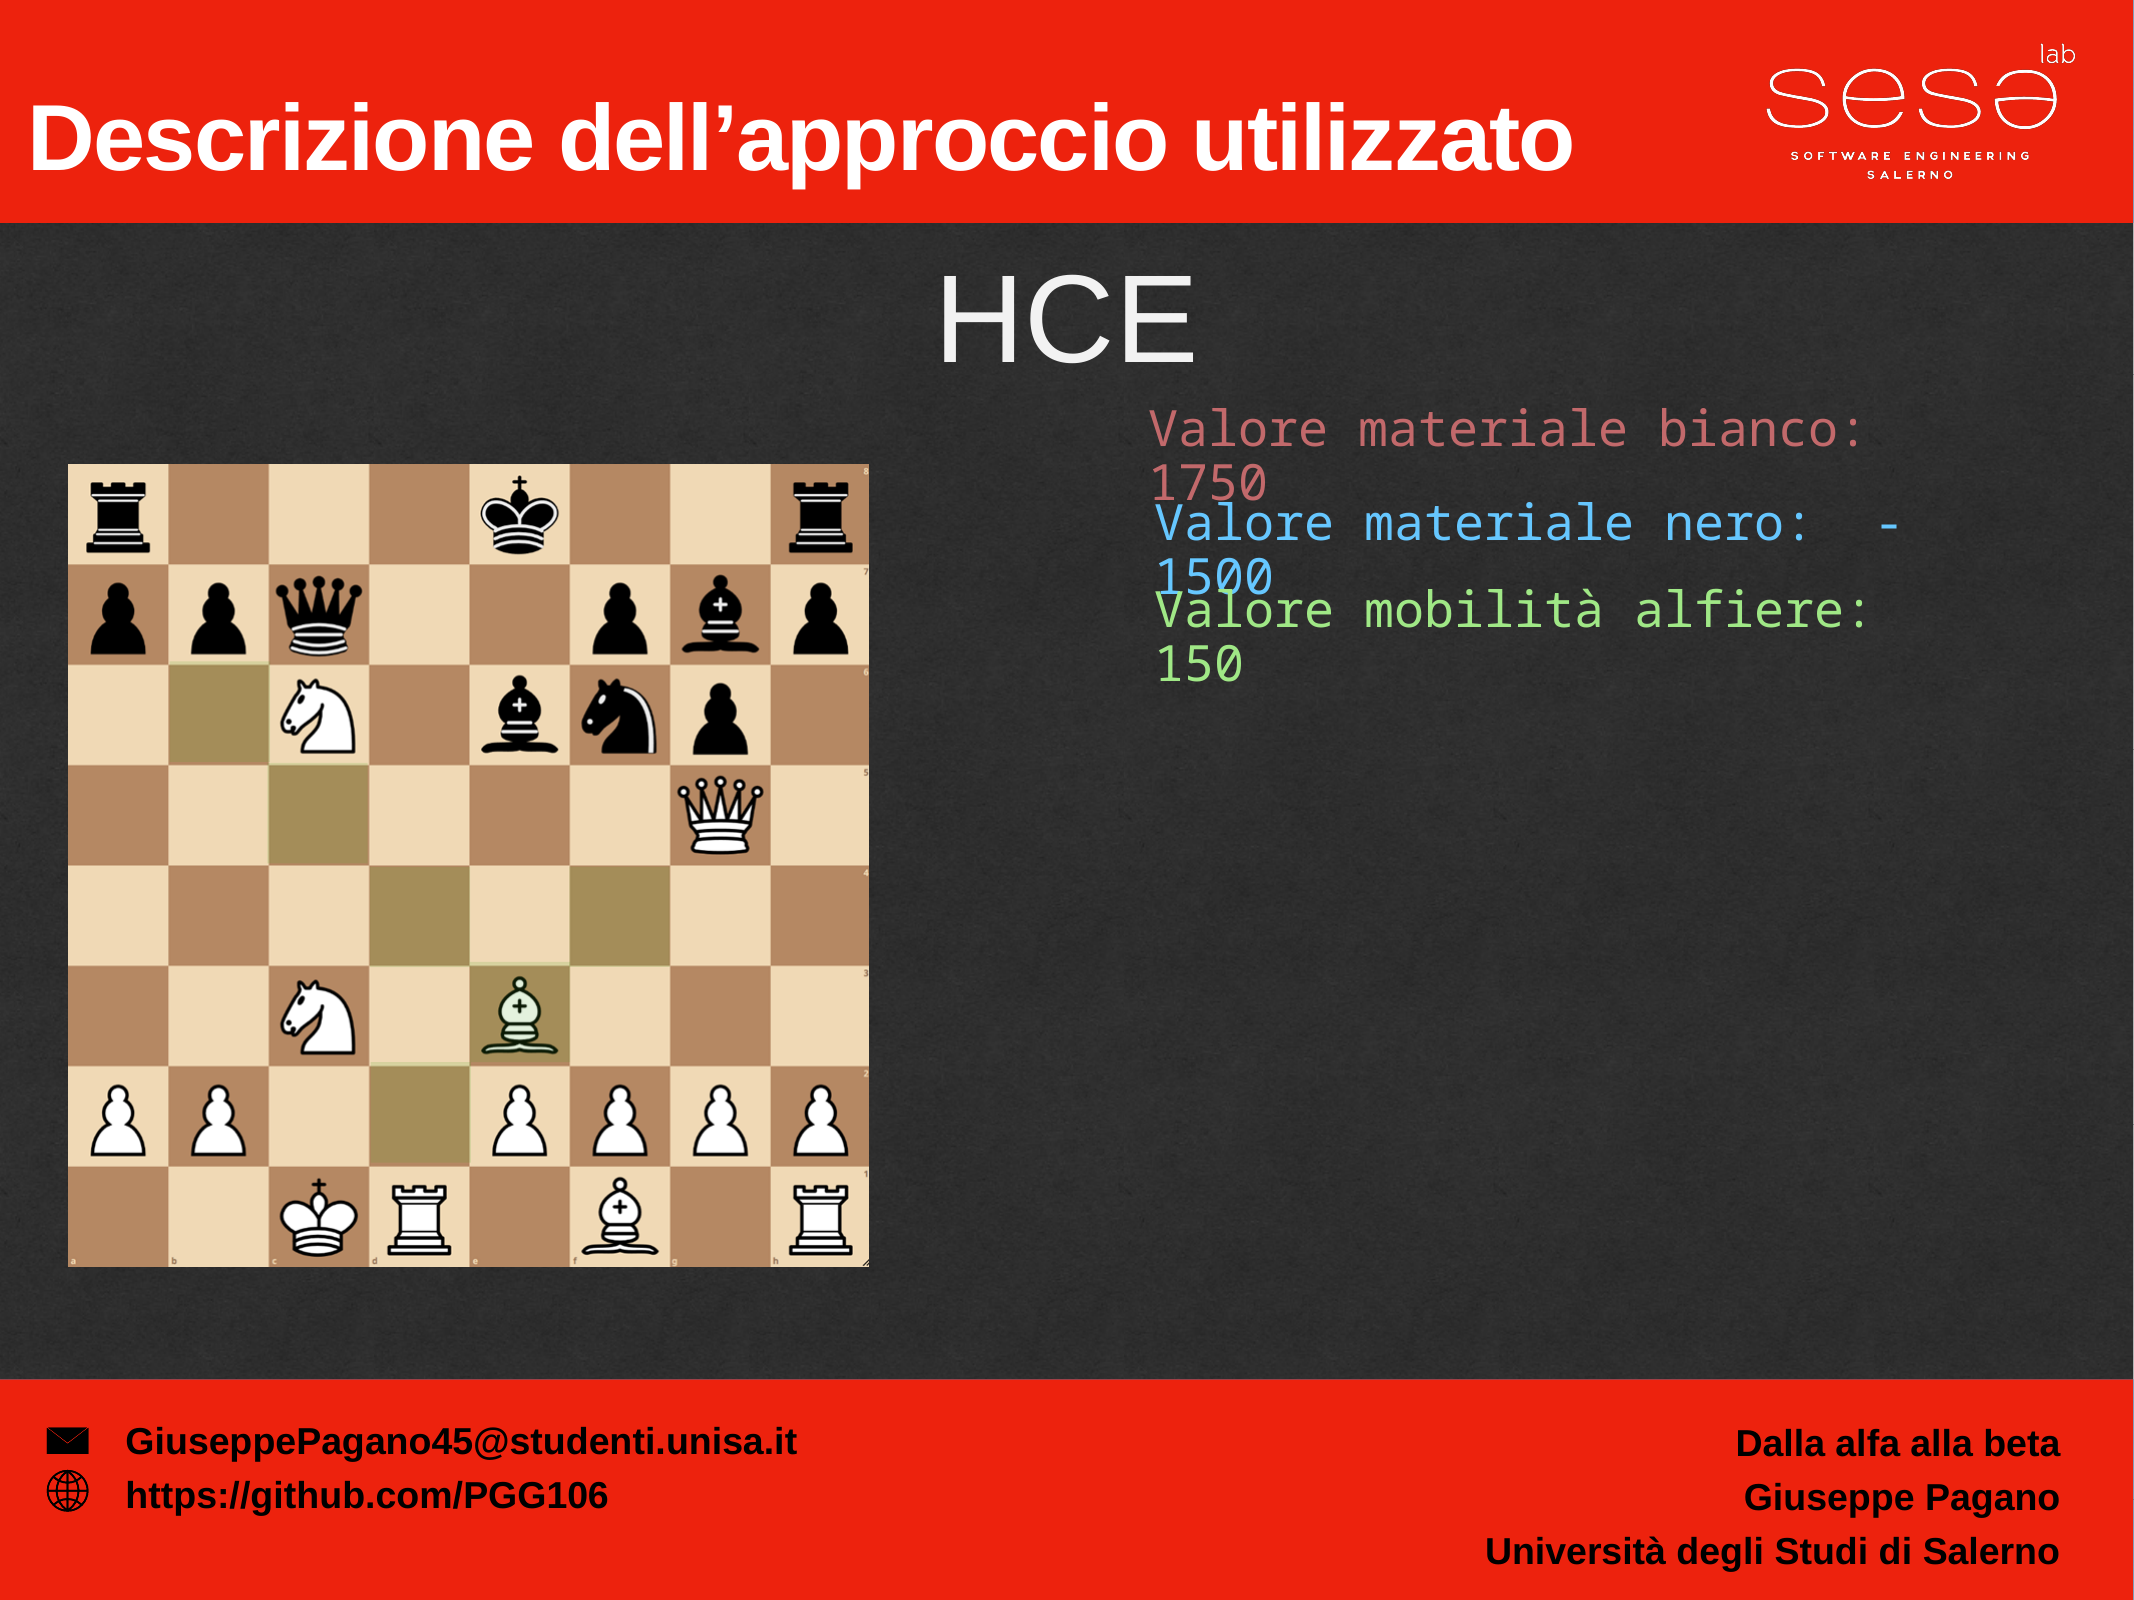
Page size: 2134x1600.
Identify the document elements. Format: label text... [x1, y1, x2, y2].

picture [1730, 24, 2094, 200]
text_box [46, 1427, 89, 1454]
text_box [0, 0, 2134, 223]
text_box HCE [0, 245, 2133, 399]
picture [0, 223, 2134, 1379]
text_box Valore materiale nero: -1500 [1146, 489, 1968, 576]
text_box Valore mobilità alfiere: 150 [1146, 576, 1968, 701]
text_box GiuseppePagano45@studenti.unisa.it https://github.com/PGG106 [117, 1374, 894, 1549]
text_box Descrizione dell’approccio utilizzato [19, 49, 1730, 197]
text_box Valore materiale bianco: 1750 [1140, 399, 1962, 519]
text_box [116, 1403, 893, 1578]
text_box Dalla alfa alla beta Giuseppe Pagano Università degli Studi di Salerno [1292, 1403, 2069, 1578]
text_box [46, 1469, 89, 1512]
text_box [0, 1379, 2134, 1600]
